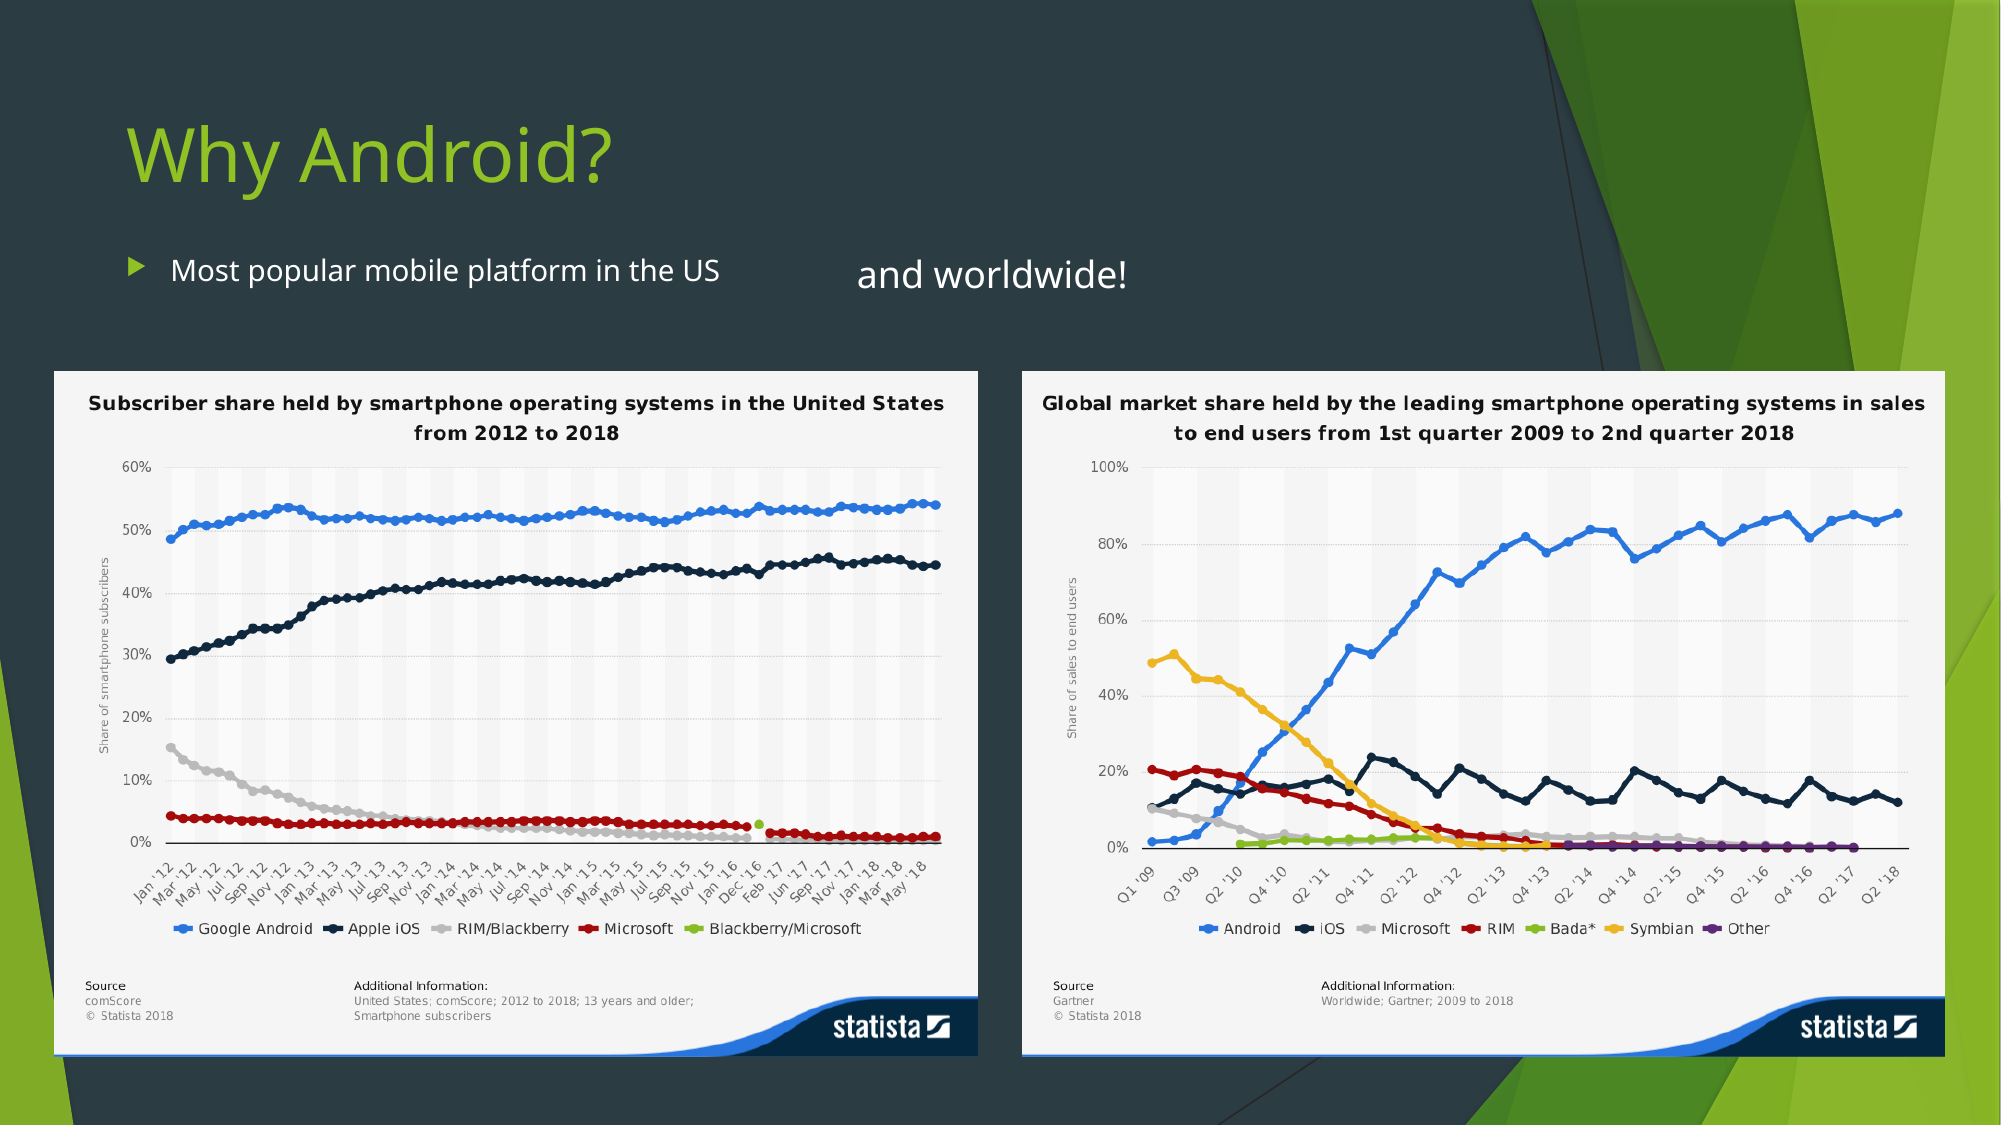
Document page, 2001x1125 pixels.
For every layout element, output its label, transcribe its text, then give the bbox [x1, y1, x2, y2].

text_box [978, 243, 1946, 1058]
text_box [54, 243, 978, 1058]
title Why Android? [111, 99, 1522, 242]
